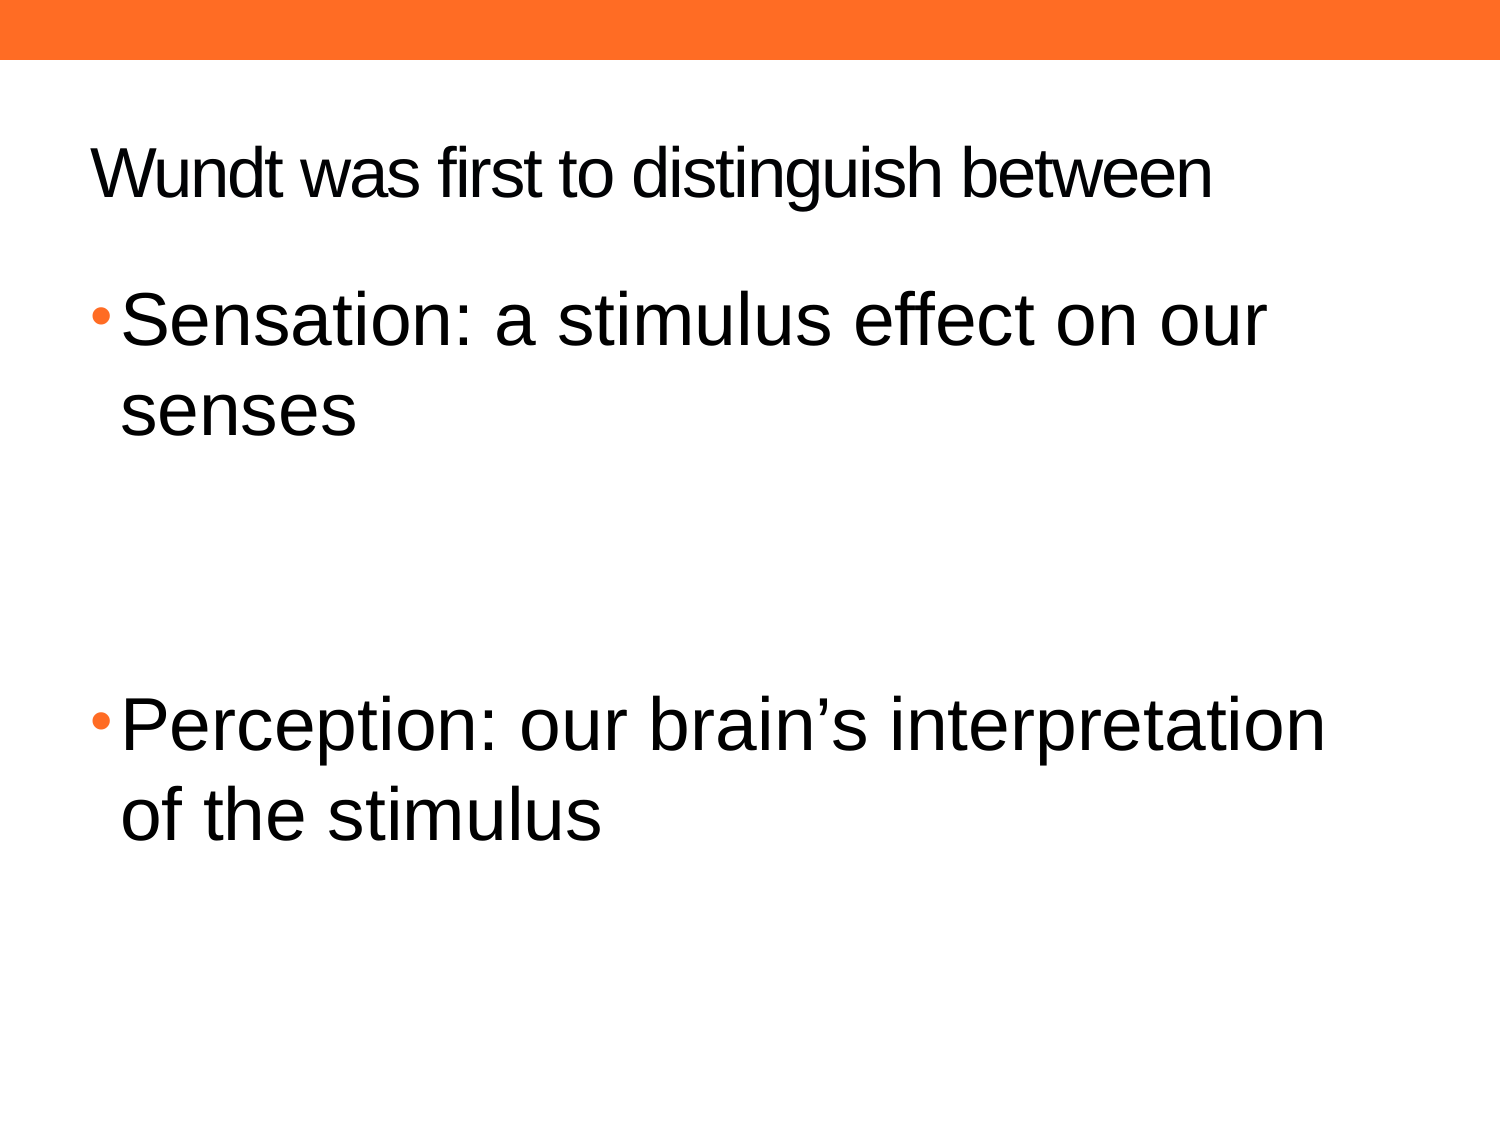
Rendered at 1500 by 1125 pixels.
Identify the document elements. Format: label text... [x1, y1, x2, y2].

list Sensation: a stimulus effect on our senses Perception: our brain’s interpretation of the stimulus [75, 262, 1425, 1063]
title Wundt was first to distinguish between [75, 87, 1425, 250]
